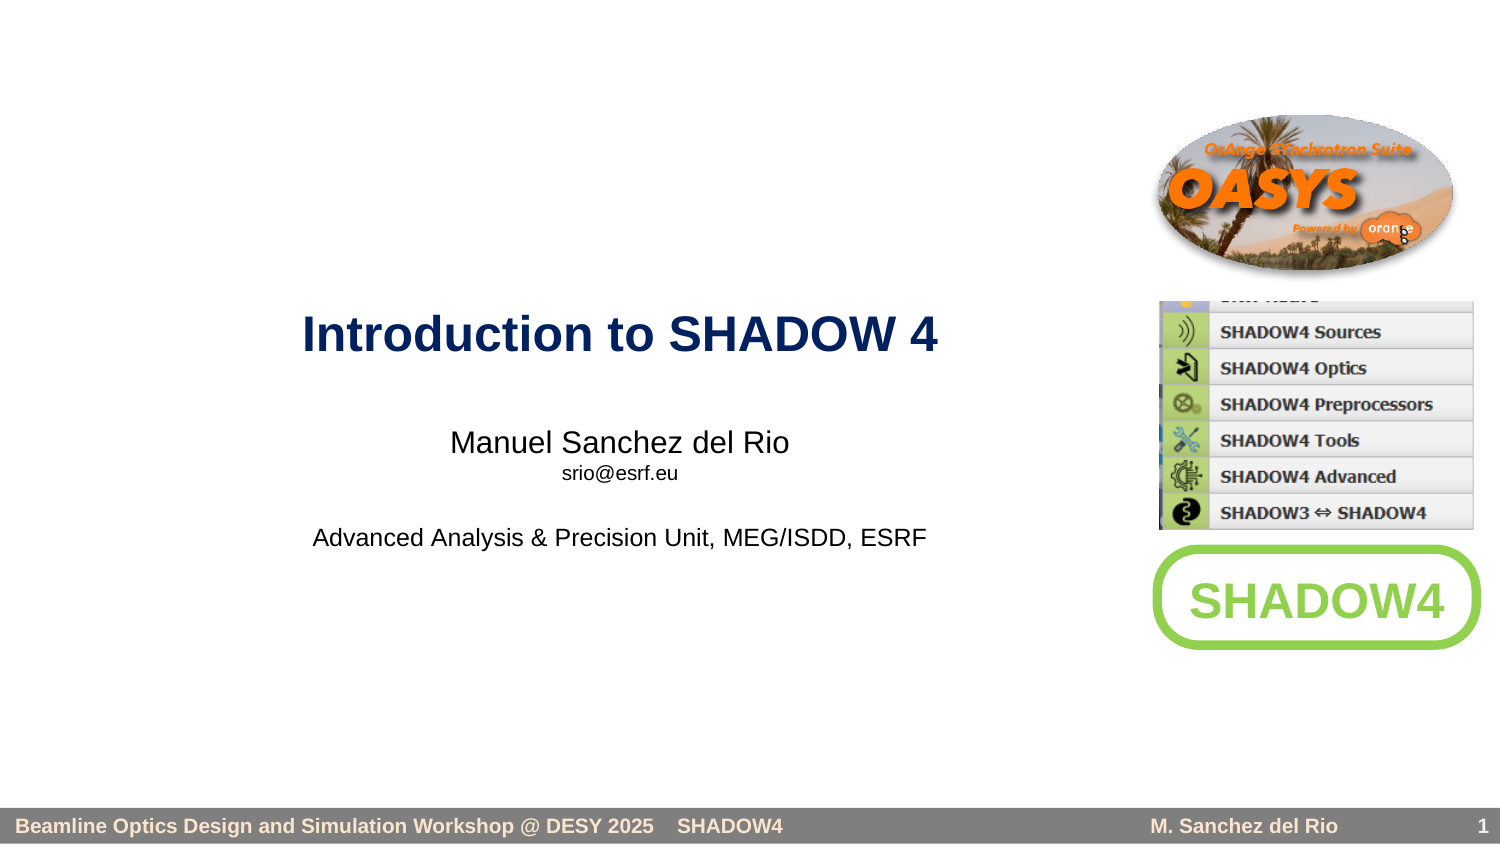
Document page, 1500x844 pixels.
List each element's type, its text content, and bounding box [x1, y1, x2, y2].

slide_number 1 [1390, 805, 1500, 844]
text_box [1156, 300, 1481, 646]
picture [1133, 89, 1477, 296]
text_box Introduction to SHADOW 4 Manuel Sanchez del Rio srio@esrf.eu Advanced Analysis & Precision Unit, MEG/ISDD, ESRF [0, 294, 1151, 612]
